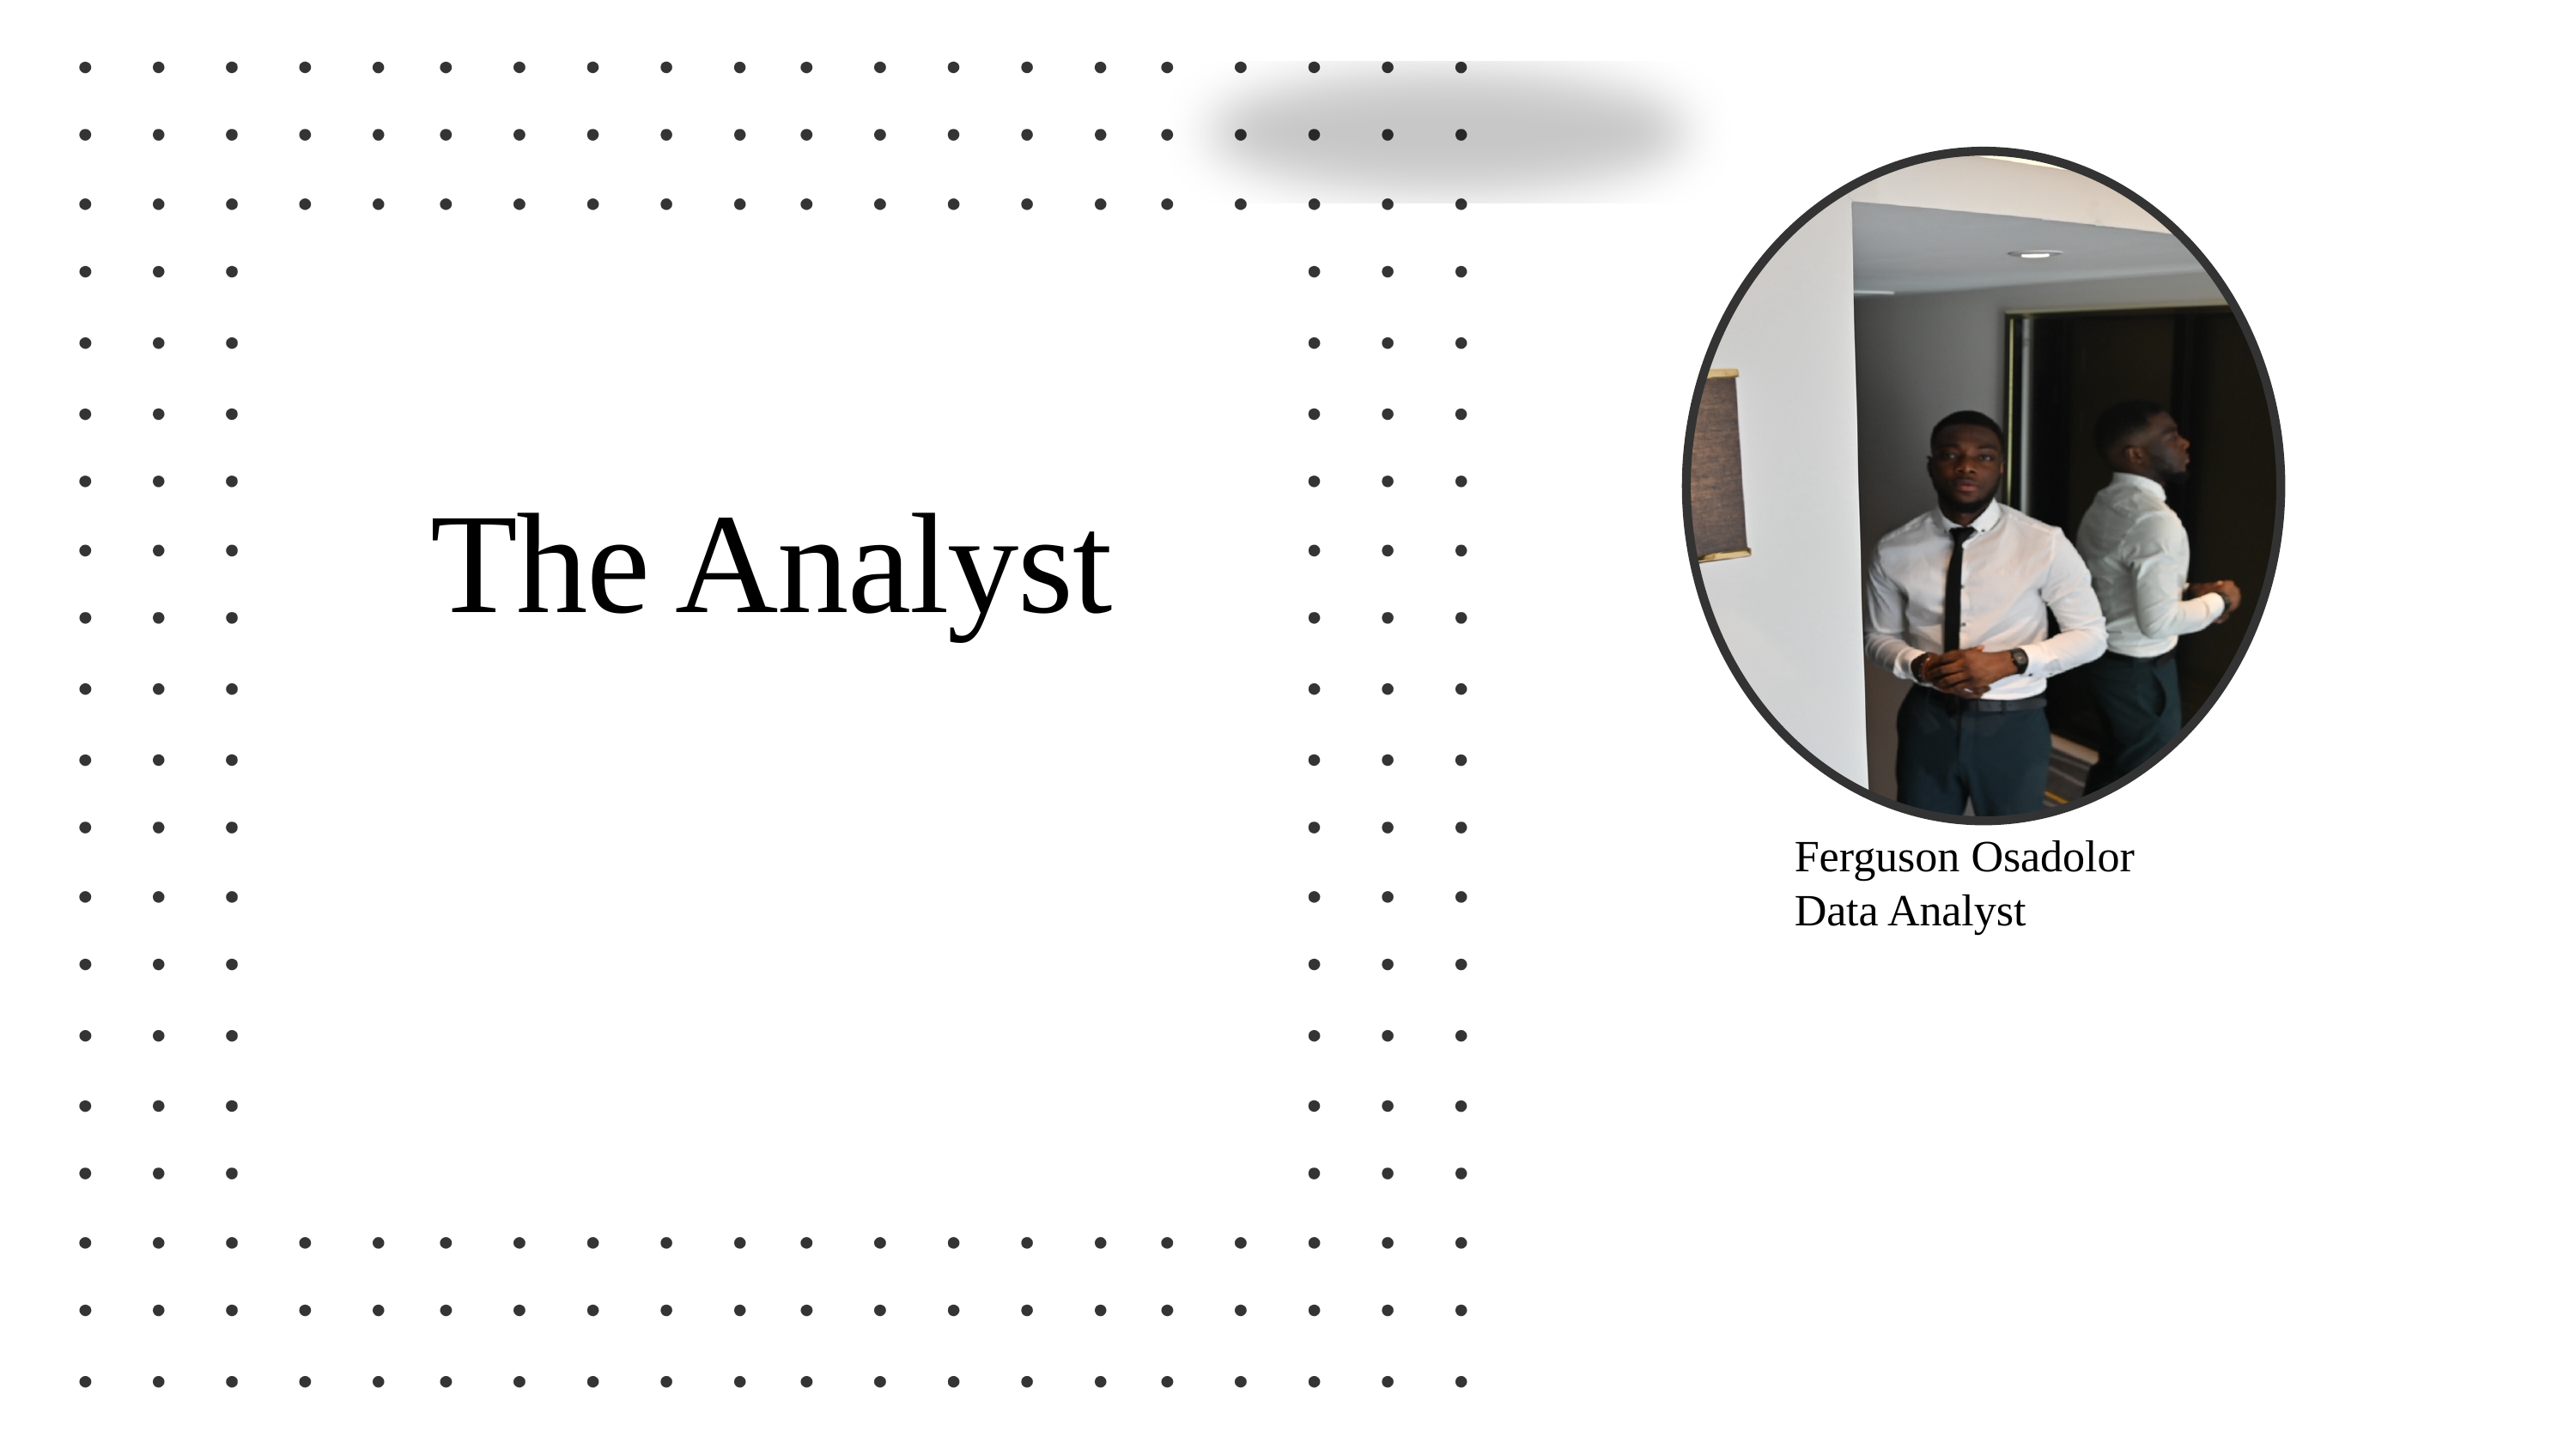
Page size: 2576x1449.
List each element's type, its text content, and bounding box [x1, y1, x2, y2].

text_box Ferguson Osadolor Data Analyst [1781, 821, 2544, 941]
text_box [70, 57, 1472, 1392]
picture [1686, 150, 2281, 822]
